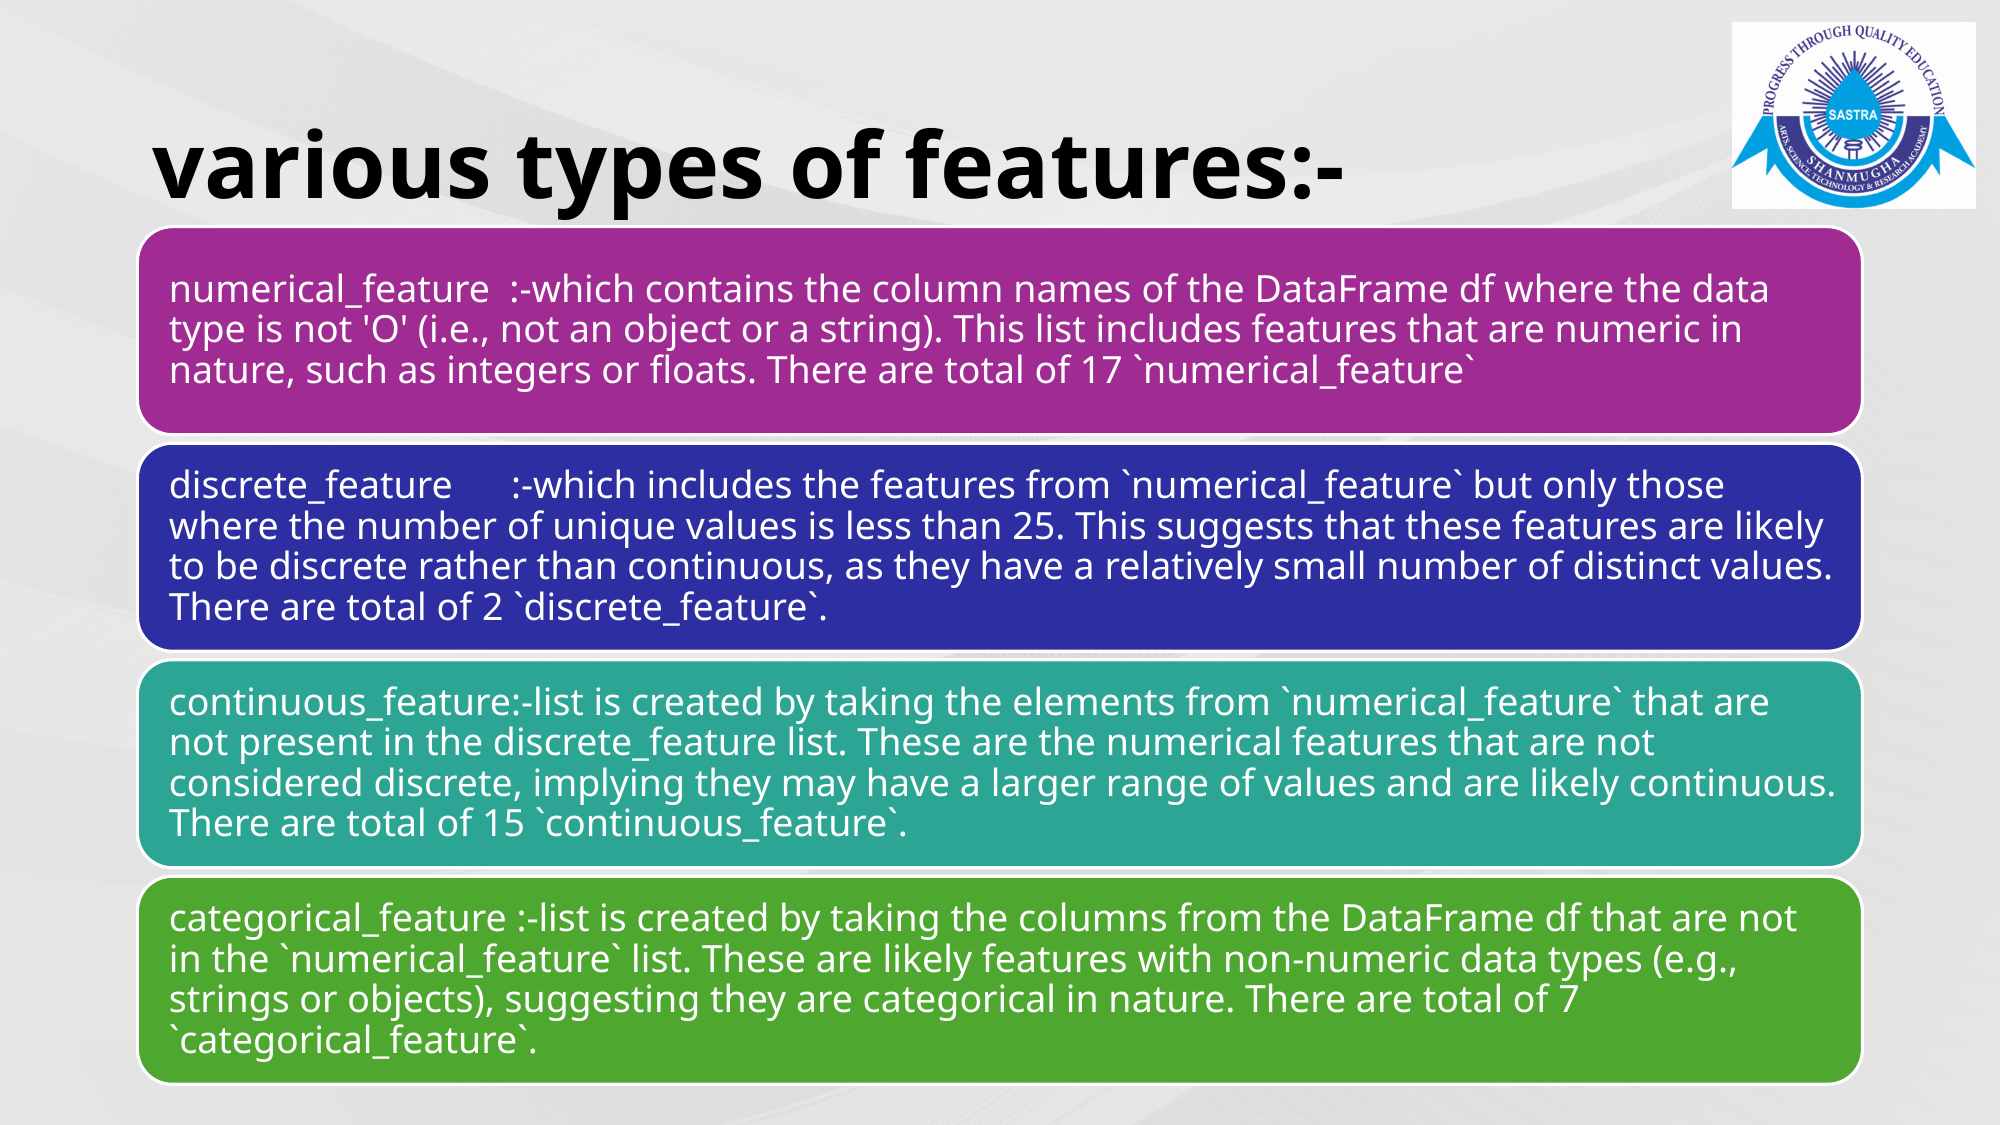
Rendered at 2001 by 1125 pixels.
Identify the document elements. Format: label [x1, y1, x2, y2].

picture [0, 0, 2000, 1125]
list [136, 207, 1863, 1104]
